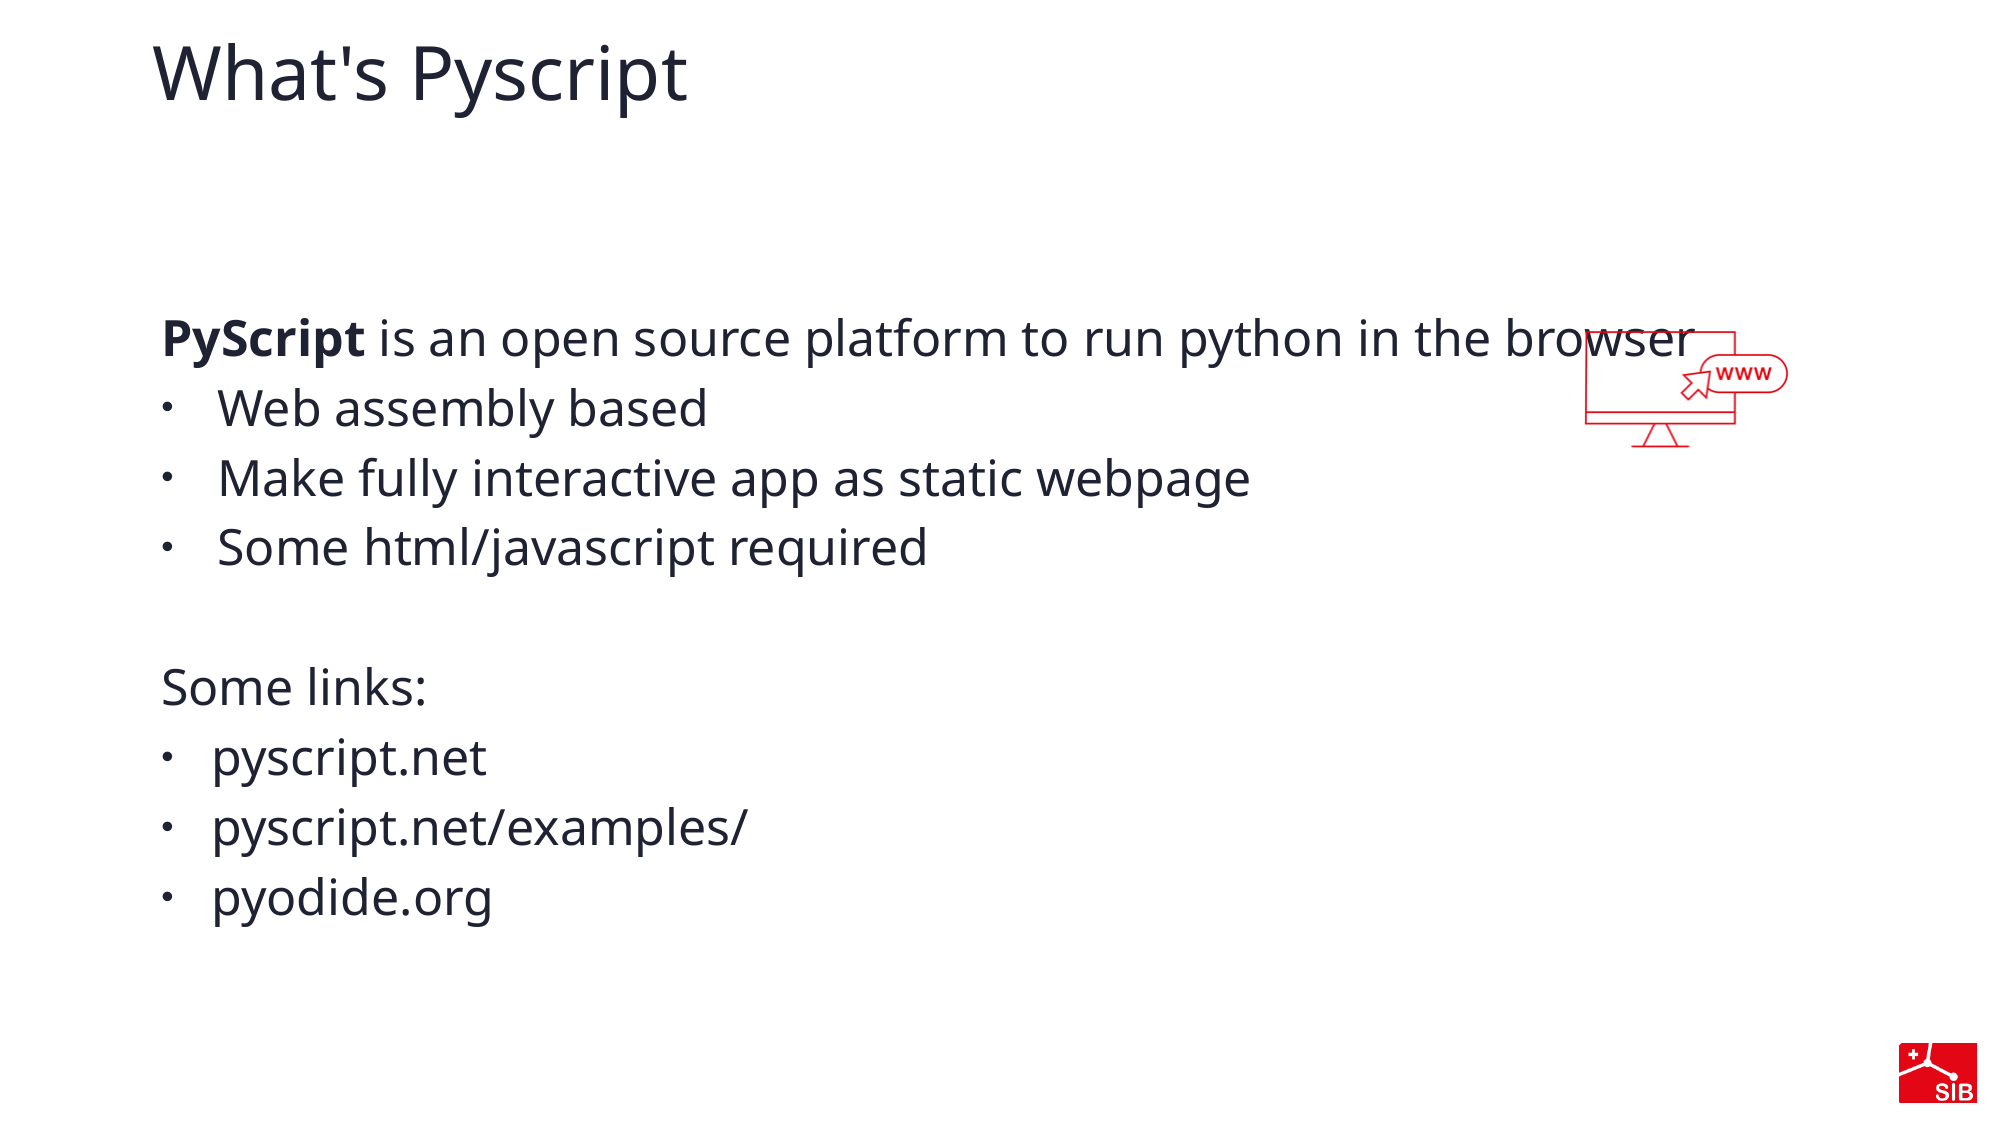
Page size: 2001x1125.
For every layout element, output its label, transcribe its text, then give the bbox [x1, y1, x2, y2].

picture [1574, 298, 1793, 470]
title What's Pyscript [137, 42, 1863, 117]
list PyScript is an open source platform to run python in the browser Web assembly based Make fully interactive app as static webpage Some html/javascript required Some links: pyscript.net pyscript.net/examples/ pyodide.org [137, 298, 1863, 1013]
